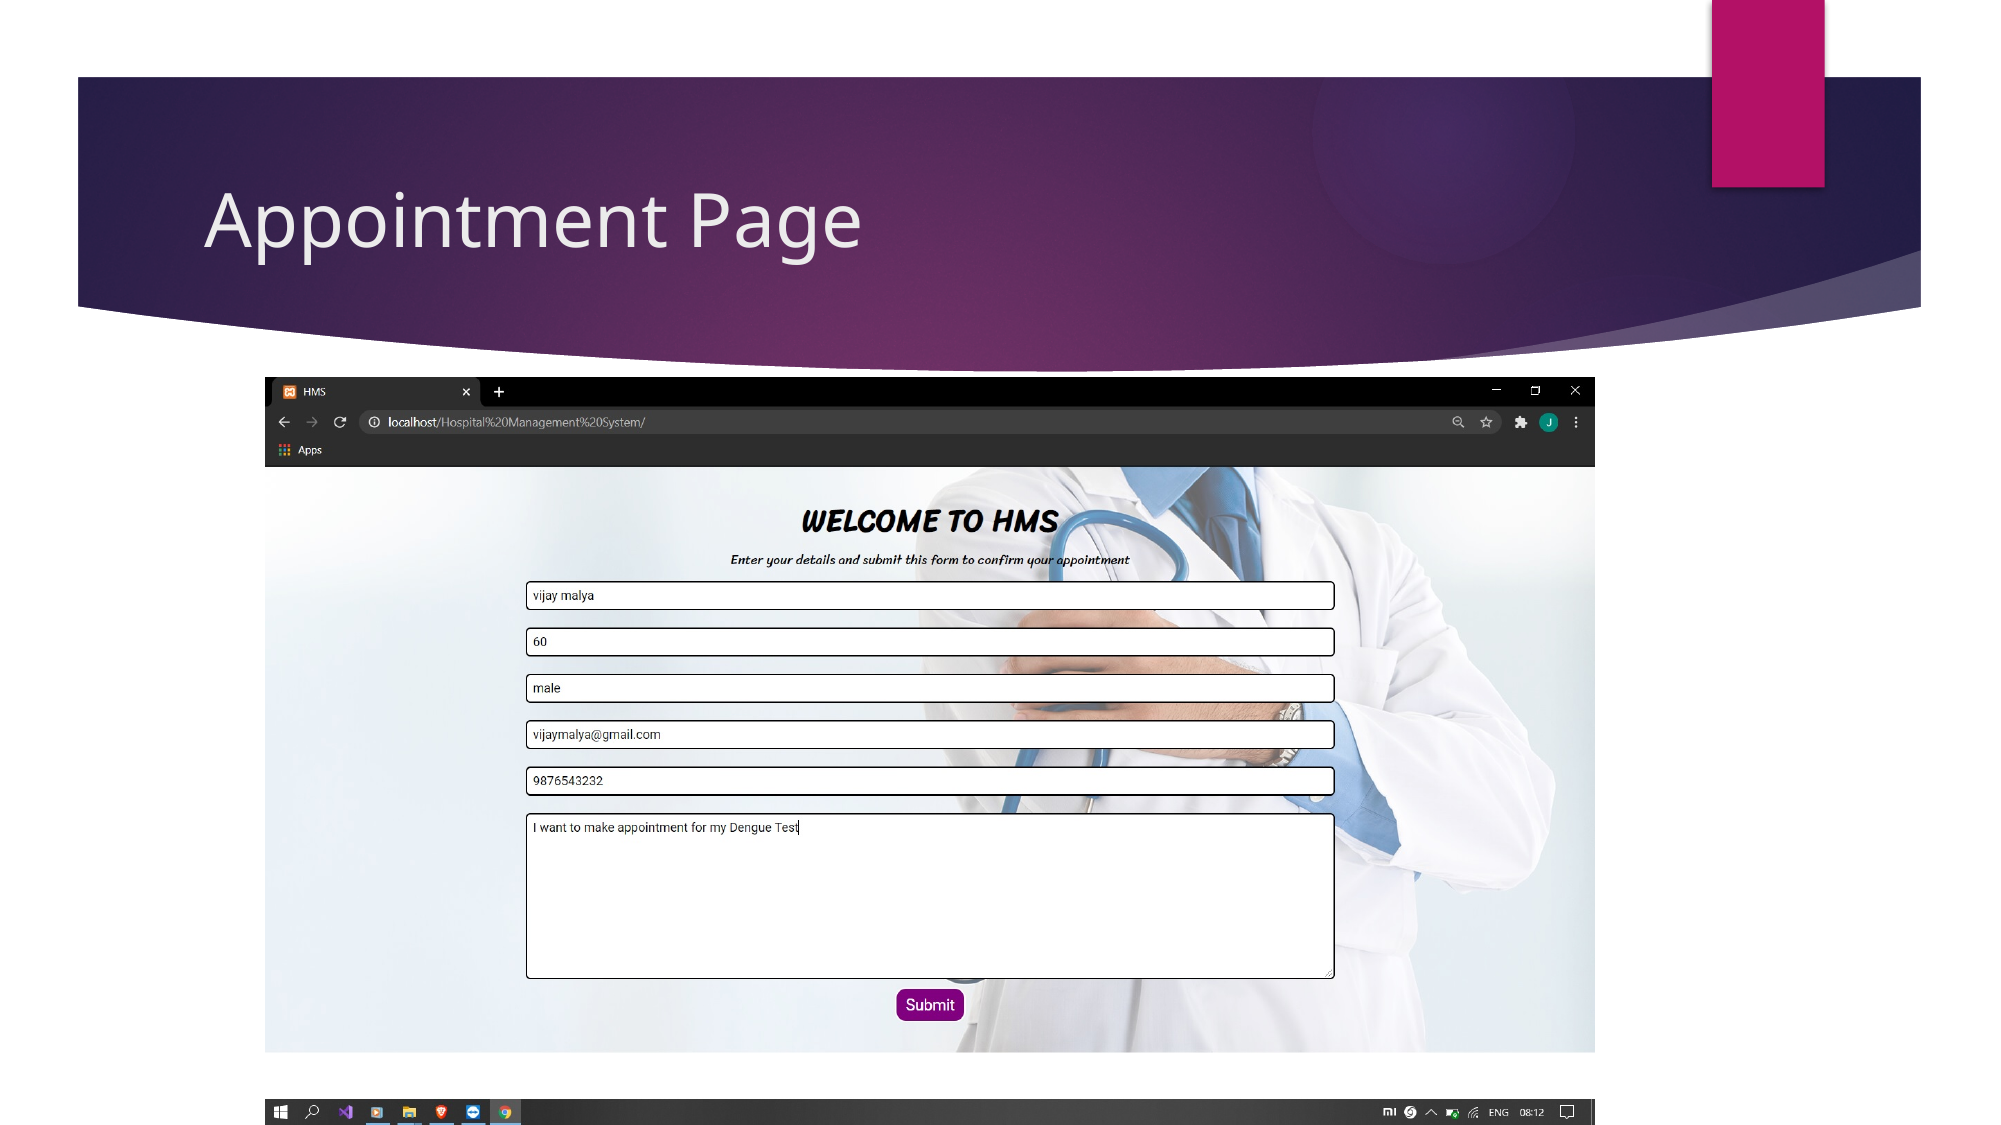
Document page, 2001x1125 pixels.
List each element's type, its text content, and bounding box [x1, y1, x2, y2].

title Appointment Page [189, 159, 1627, 276]
picture [265, 377, 1595, 1125]
